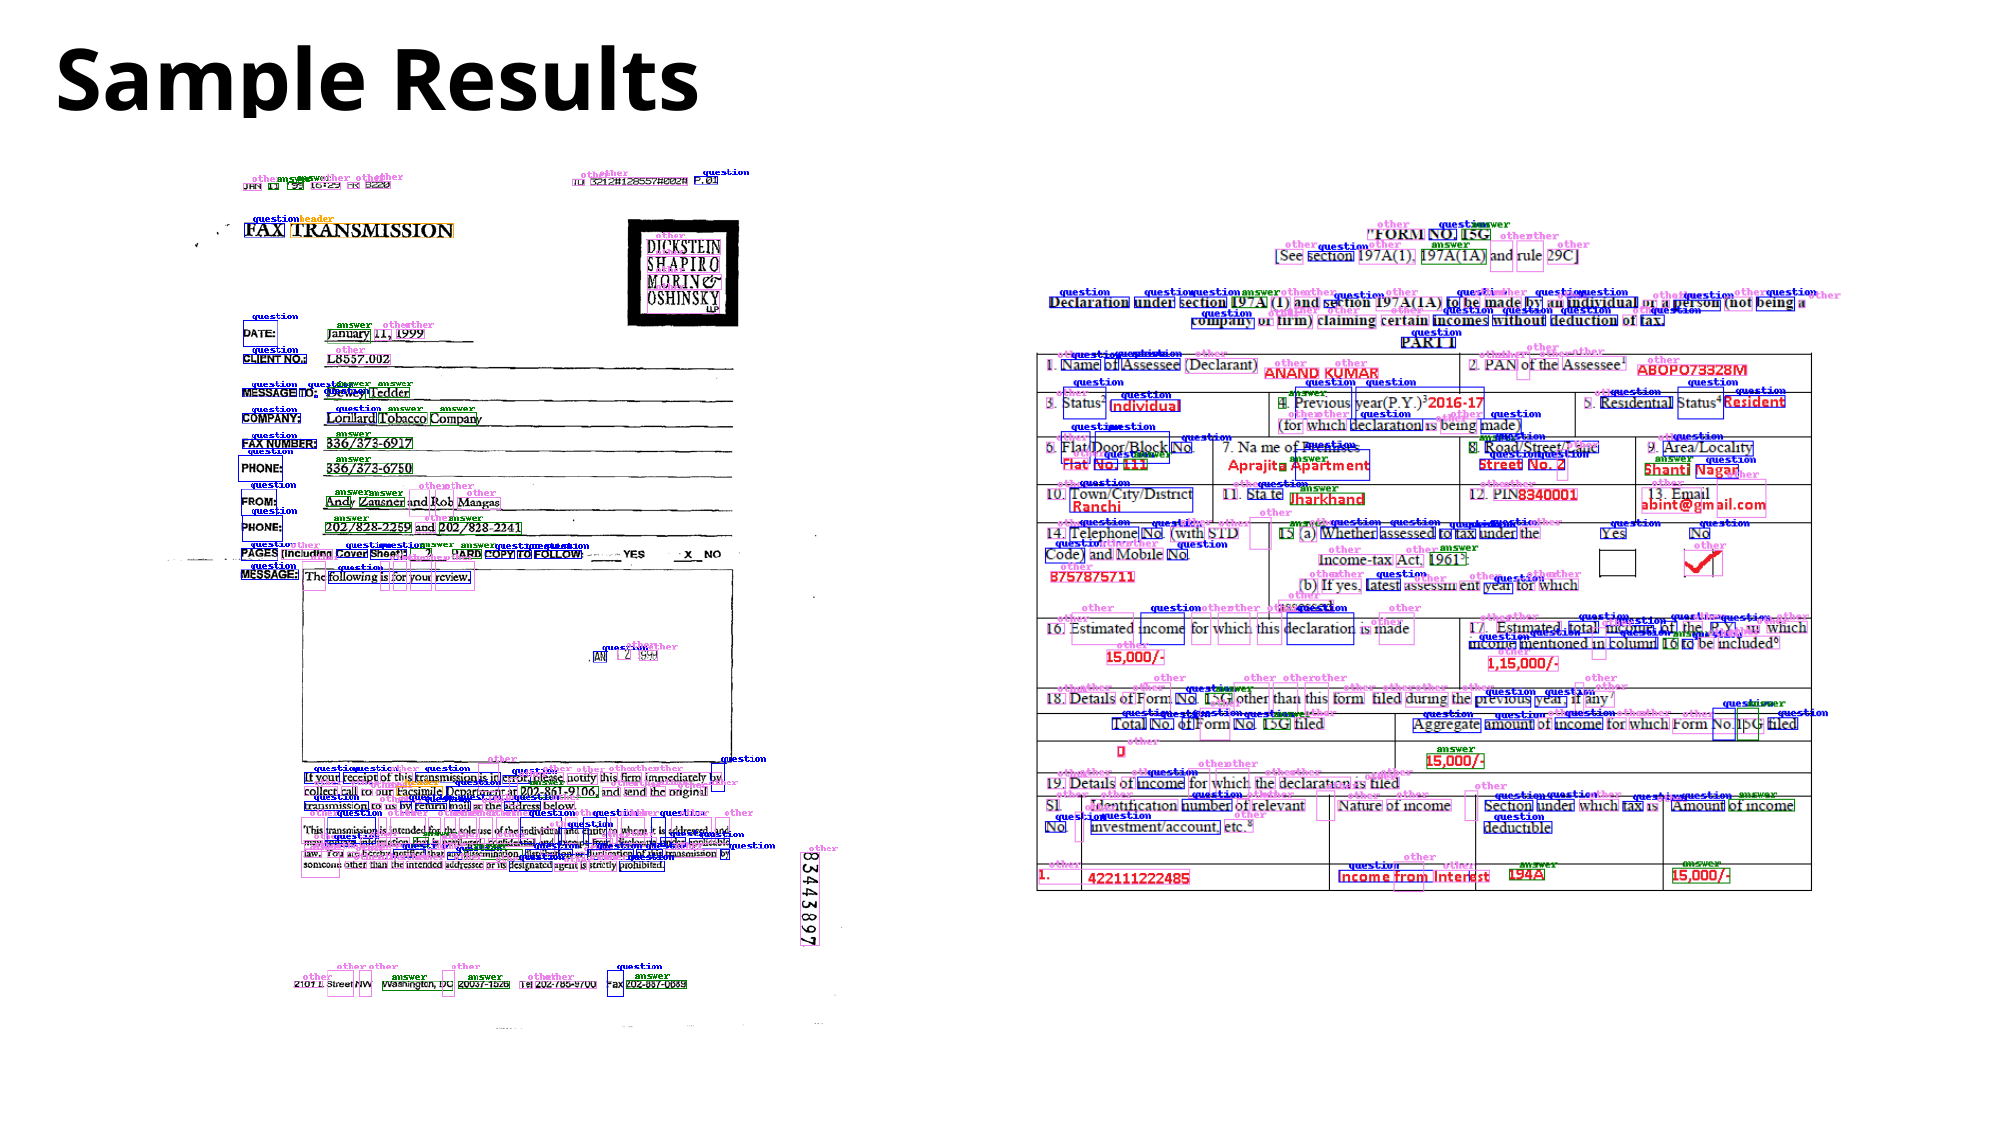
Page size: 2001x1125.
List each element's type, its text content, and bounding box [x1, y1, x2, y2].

picture [153, 118, 878, 1048]
picture [1009, 216, 1847, 908]
title Sample Results [40, 28, 1766, 137]
